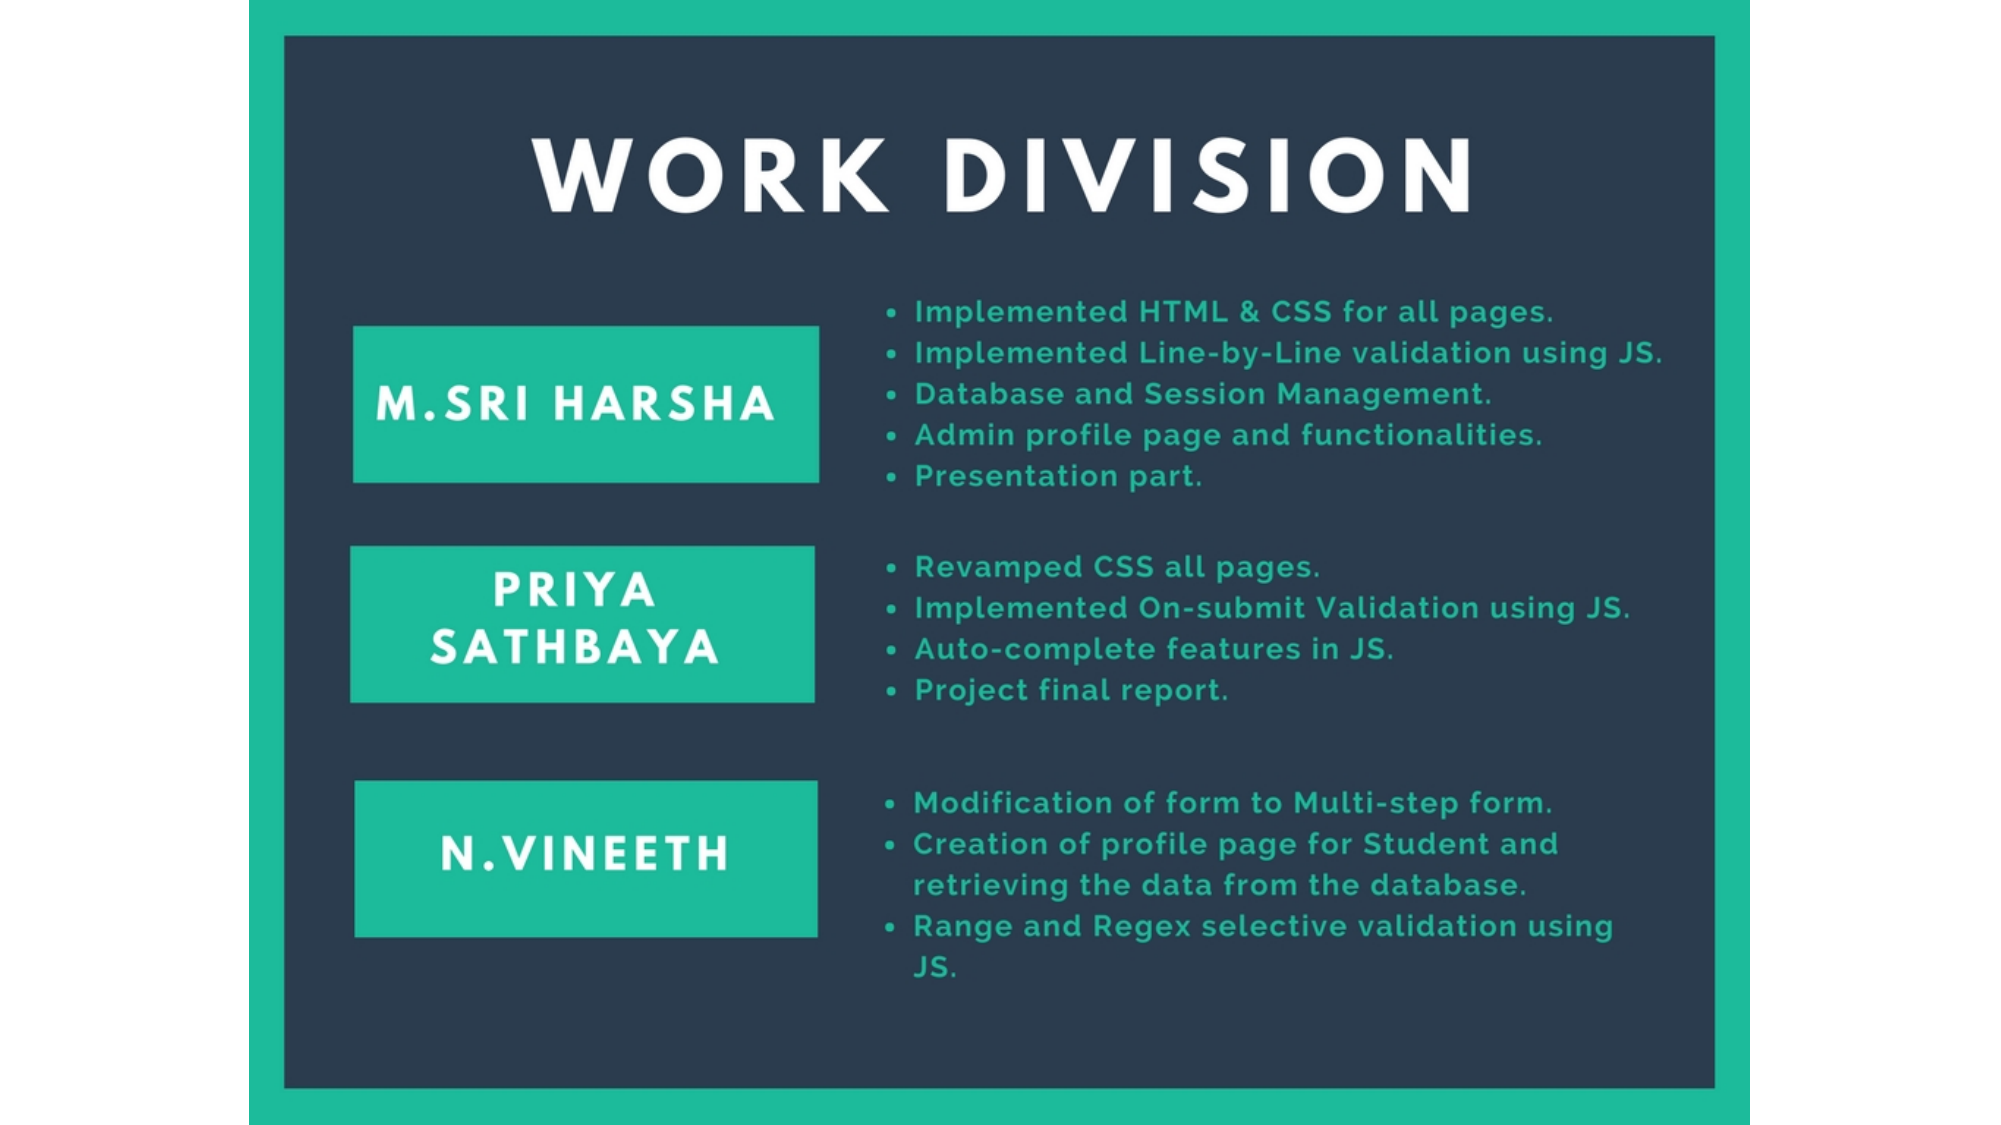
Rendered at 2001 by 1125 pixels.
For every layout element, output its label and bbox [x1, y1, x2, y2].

picture [249, 0, 1750, 1125]
